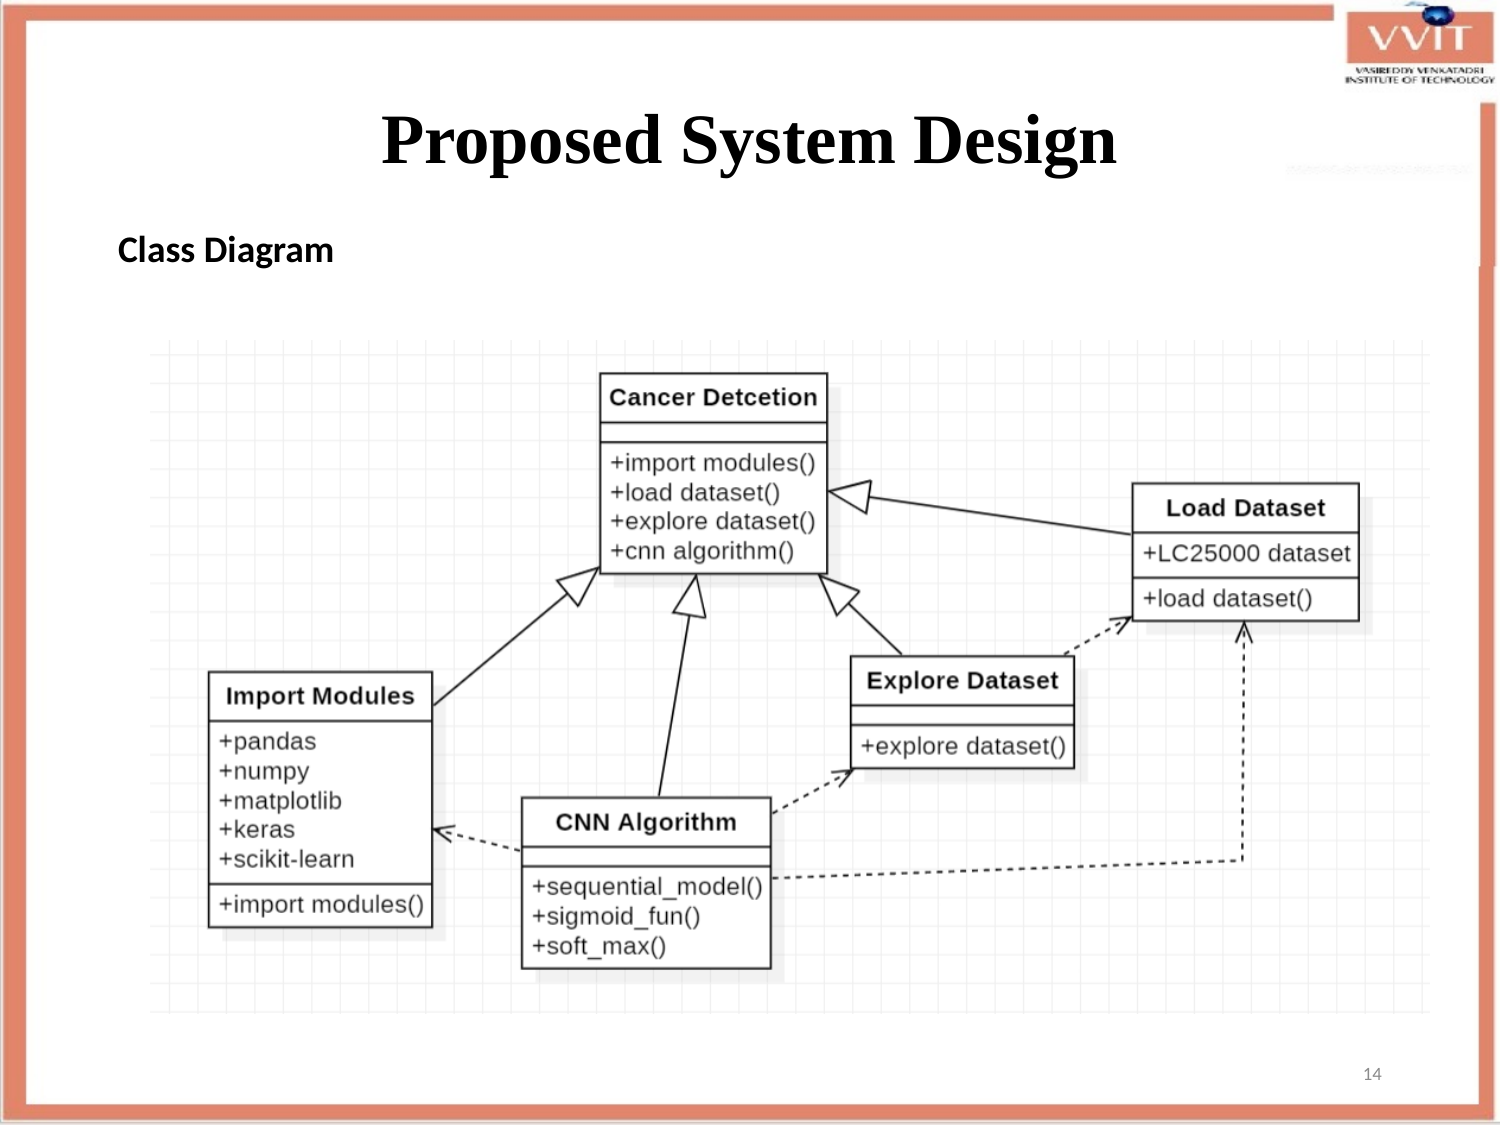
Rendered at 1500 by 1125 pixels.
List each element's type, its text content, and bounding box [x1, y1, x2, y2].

title Proposed System Design [103, 102, 1397, 180]
picture [0, 0, 1500, 1125]
list Class Diagram [103, 222, 1397, 1014]
slide_number 14 [1059, 1042, 1397, 1103]
